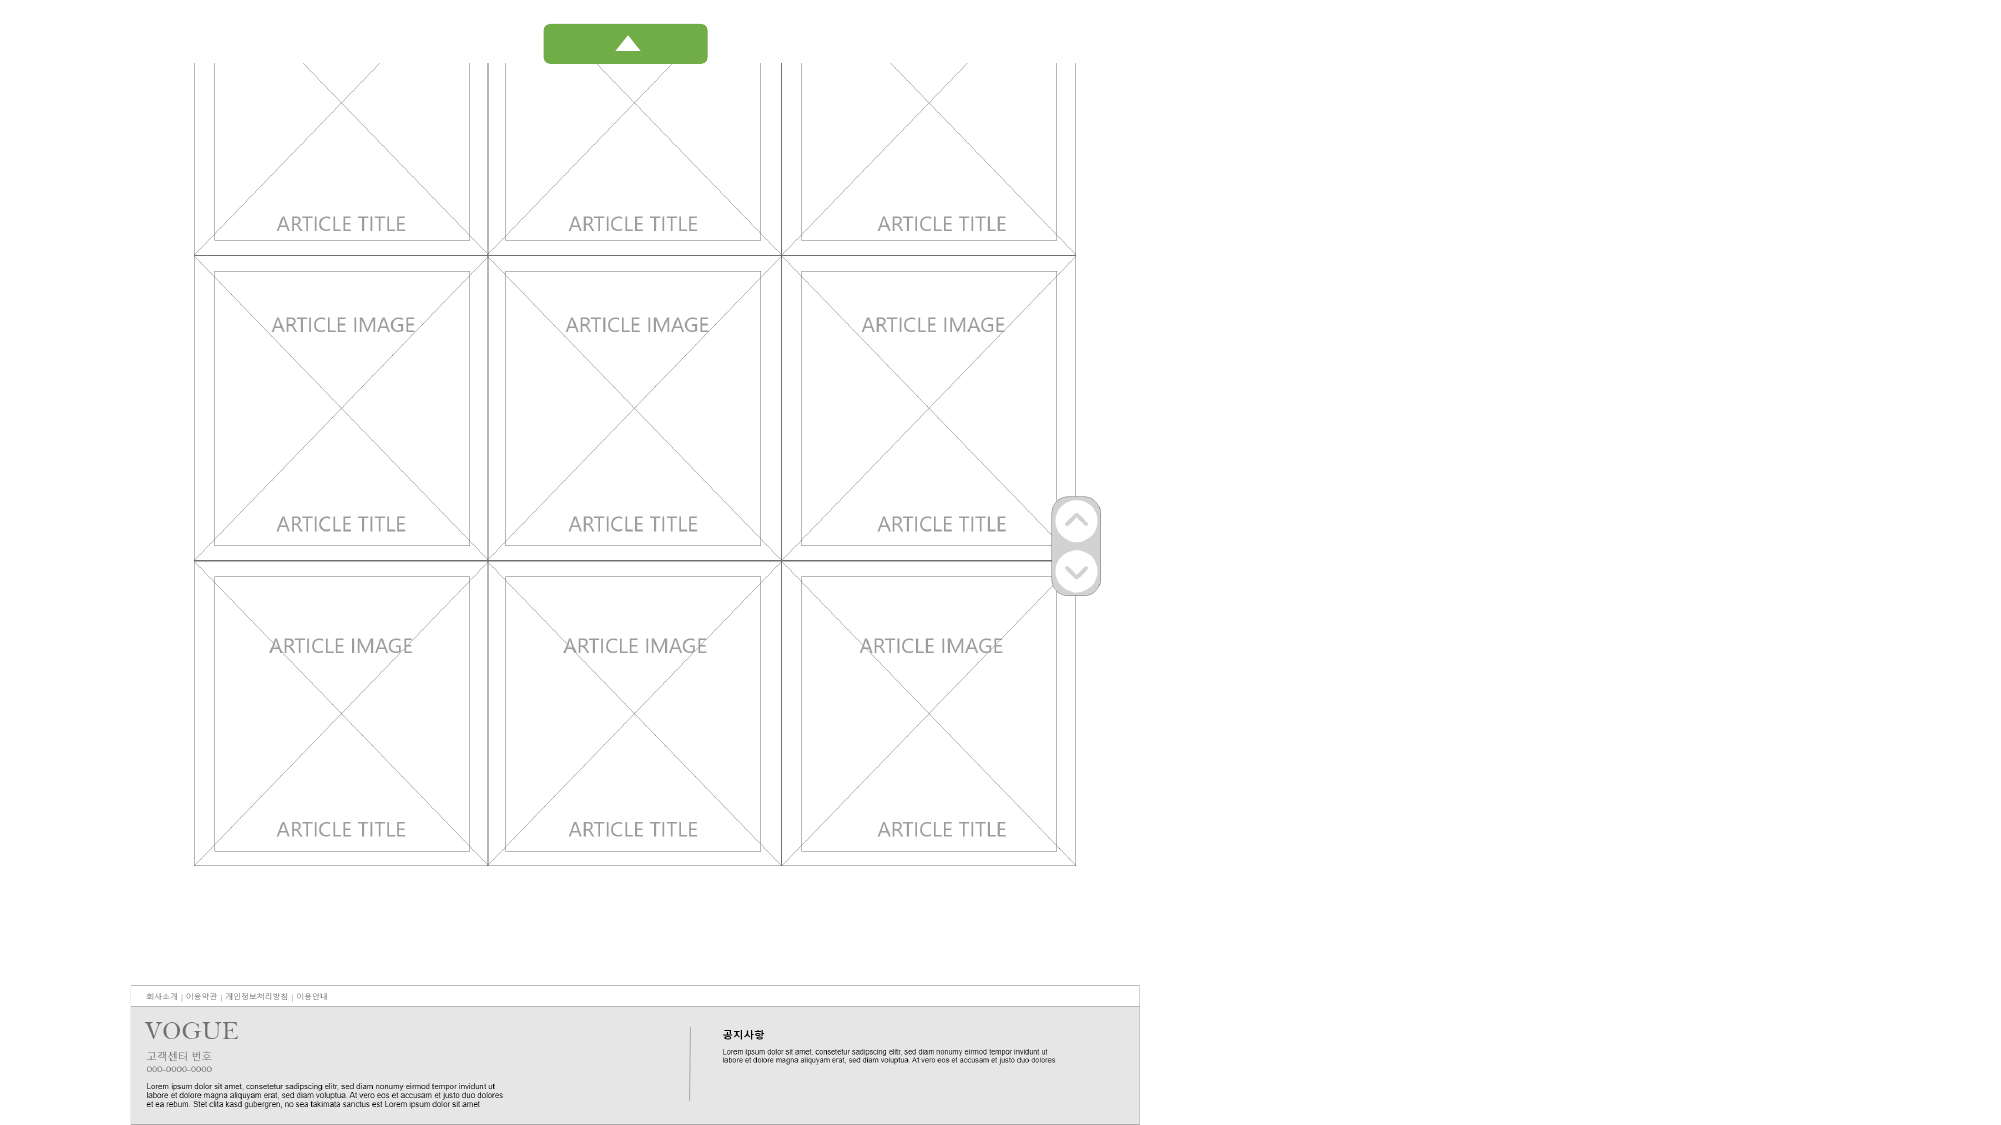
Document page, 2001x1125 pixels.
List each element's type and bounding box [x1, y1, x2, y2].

picture [130, 63, 1140, 1125]
text_box [543, 23, 708, 64]
